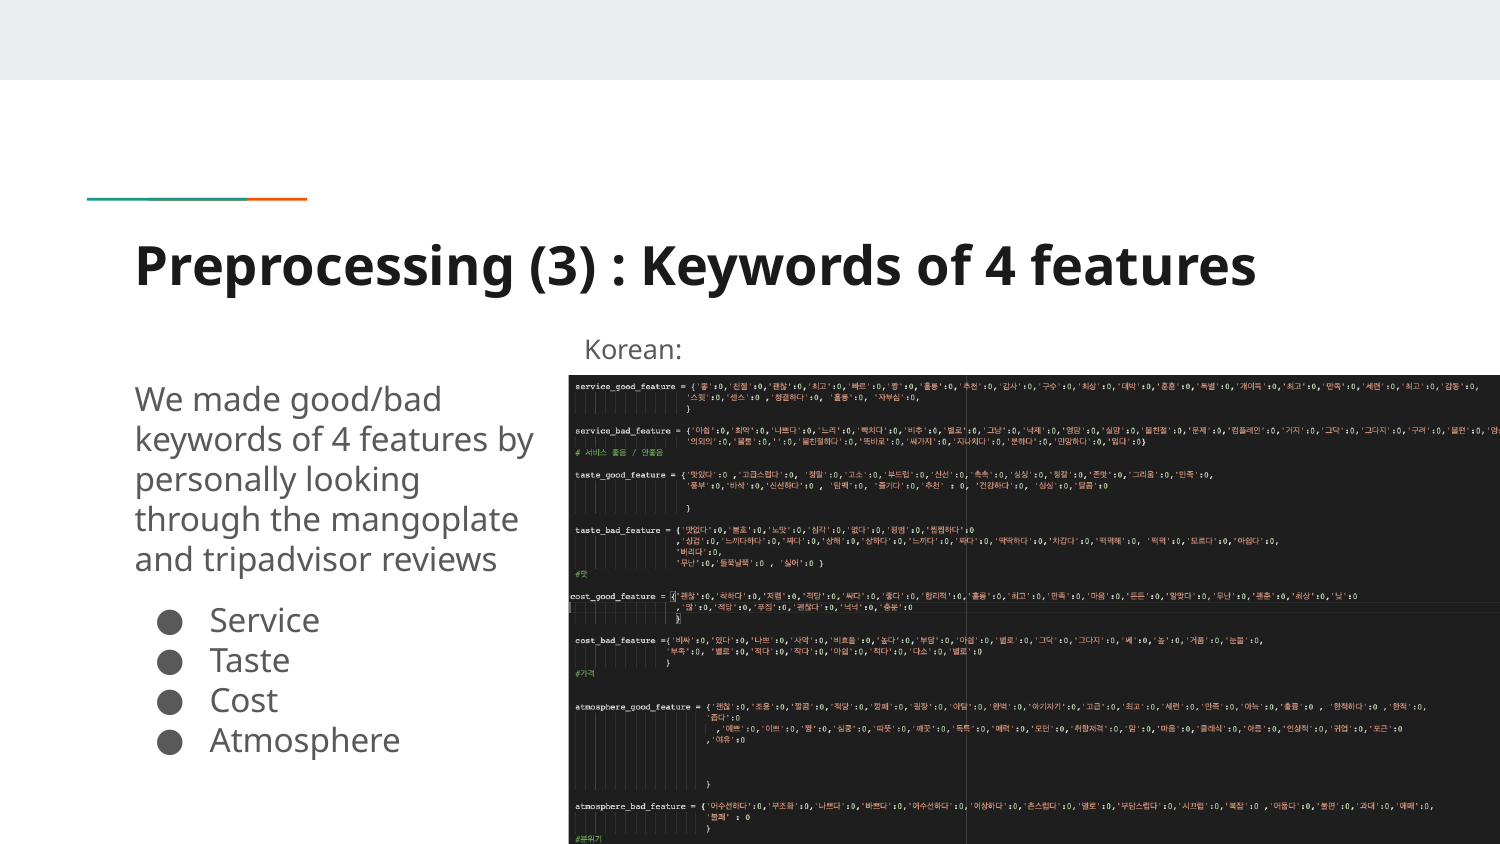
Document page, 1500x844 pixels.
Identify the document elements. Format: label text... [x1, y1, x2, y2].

title Preprocessing (3) : Keywords of 4 features [119, 216, 1381, 305]
list Korean: [569, 317, 932, 373]
list We made good/bad keywords of 4 features by personally looking through the mangoplate and tripadvisor reviews Service Taste Cost Atmosphere [119, 363, 560, 735]
picture [568, 374, 1500, 844]
